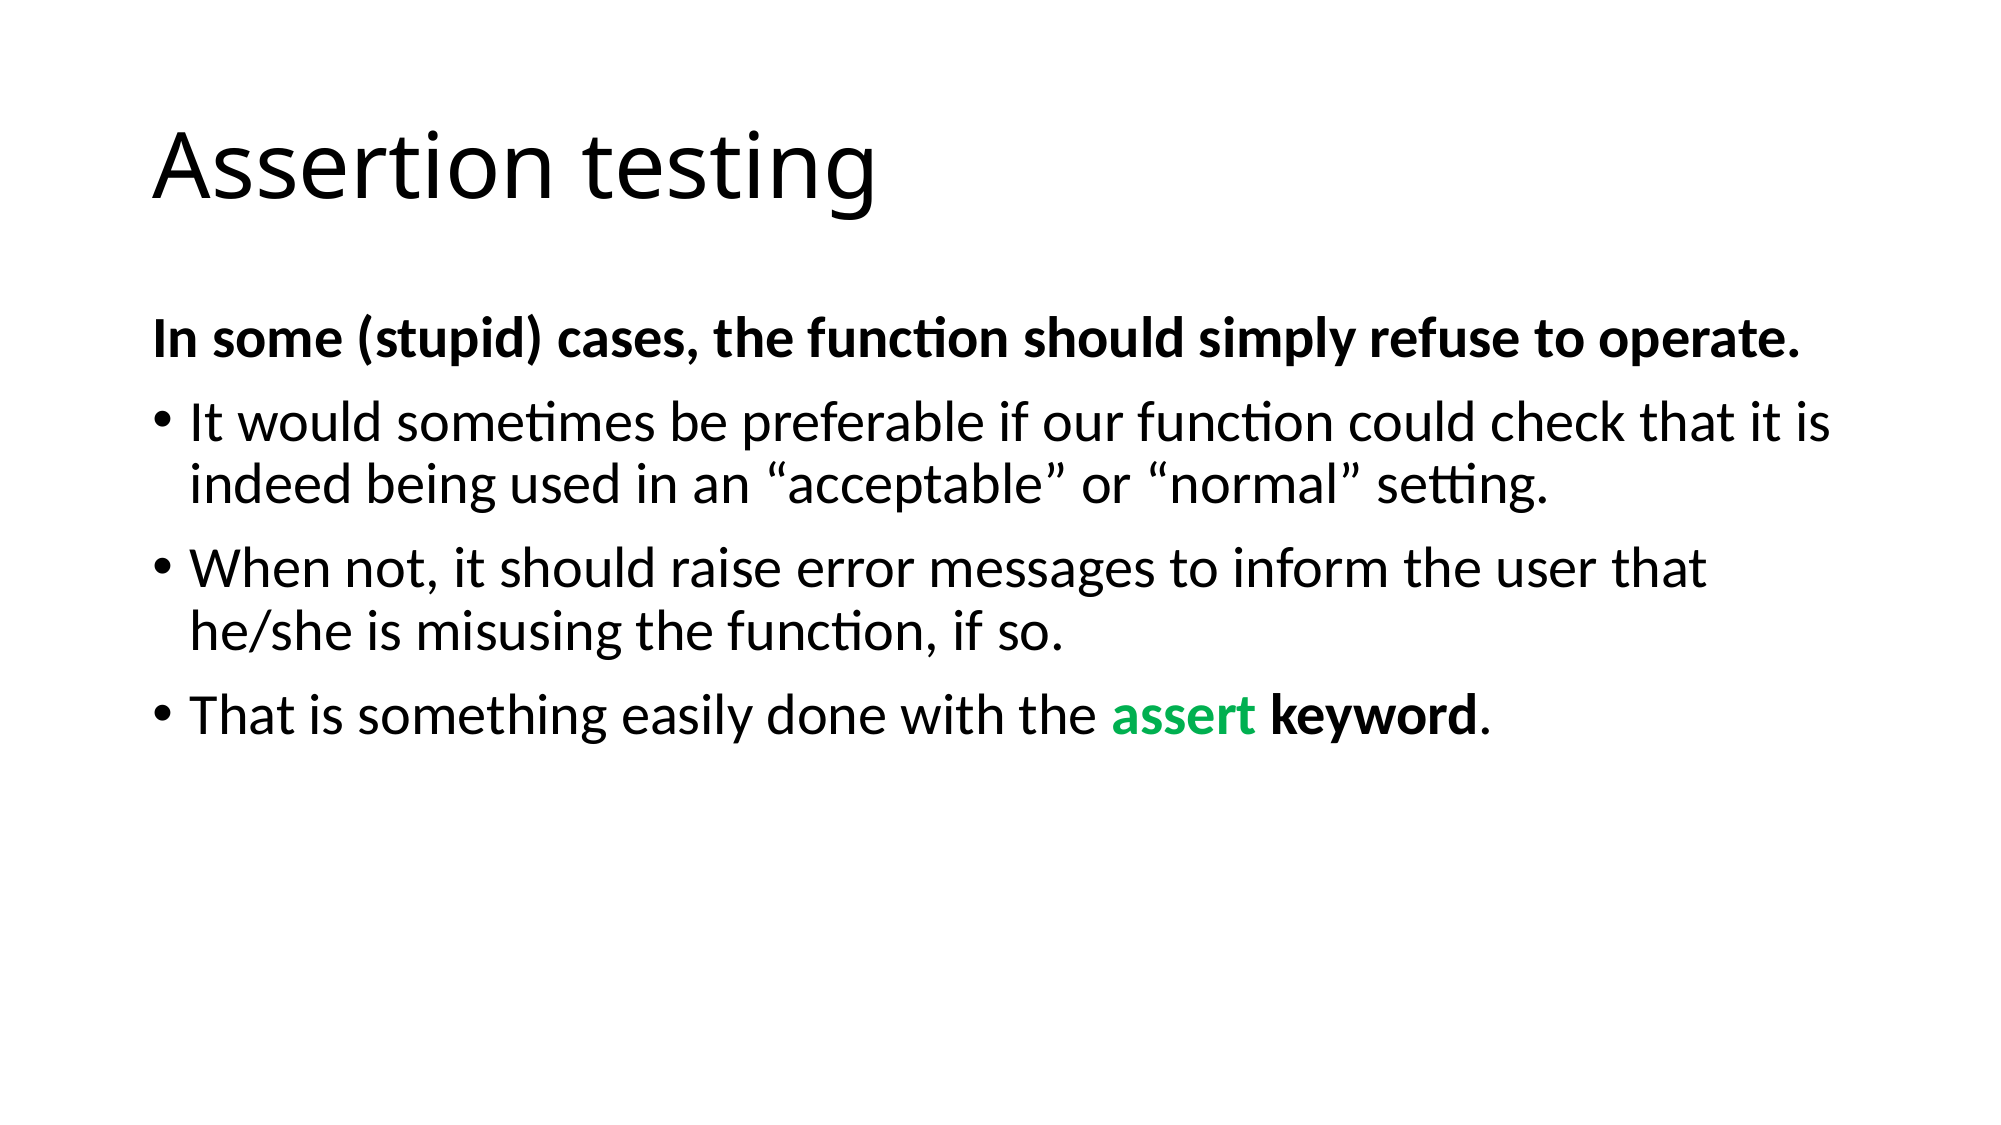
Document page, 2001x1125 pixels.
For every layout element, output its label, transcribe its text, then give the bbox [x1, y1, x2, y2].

title Assertion testing [137, 59, 1863, 278]
list In some (stupid) cases, the function should simply refuse to operate. It would sometimes be preferable if our function could check that it is indeed being used in an “acceptable” or “normal” setting. When not, it should raise error messages to inform the user that he/she is misusing the function, if so. That is something easily done with the assert keyword. [137, 299, 1863, 1014]
